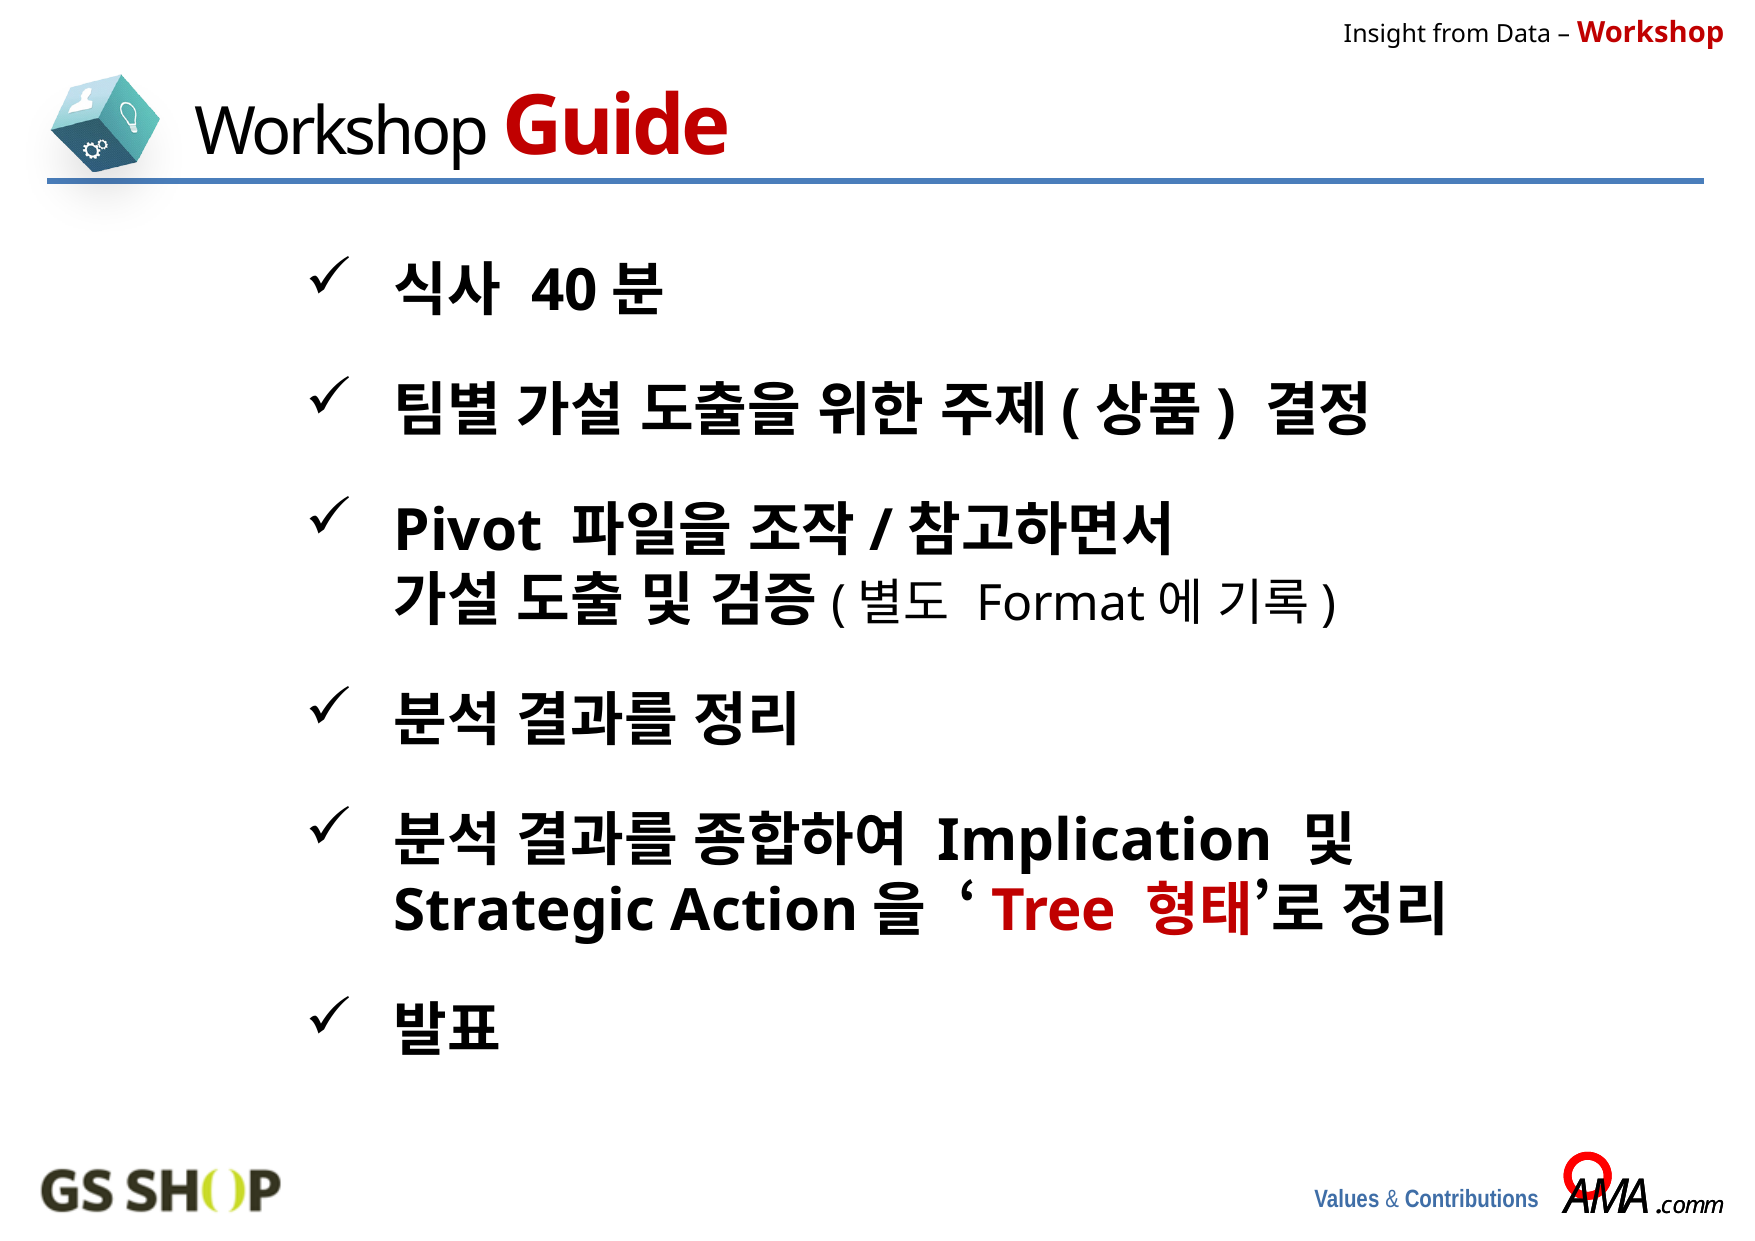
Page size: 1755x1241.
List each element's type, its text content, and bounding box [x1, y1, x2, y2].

picture [39, 1163, 287, 1217]
text_box Workshop Guide [176, 72, 1600, 170]
text_box 식사 40분 팀별 가설 도출을 위한 주제(상품) 결정 Pivot 파일을 조작/참고하면서 가설 도출 및 검증(별도 Format에 기록) 분석 결과를 정리 분석 결과를 종합하여 Implication 및 Strategic Action을 ‘Tree 형태’로 정리 발표 [290, 245, 1464, 1070]
text_box Insight from Data – Workshop [1112, 5, 1740, 56]
picture [50, 74, 160, 172]
